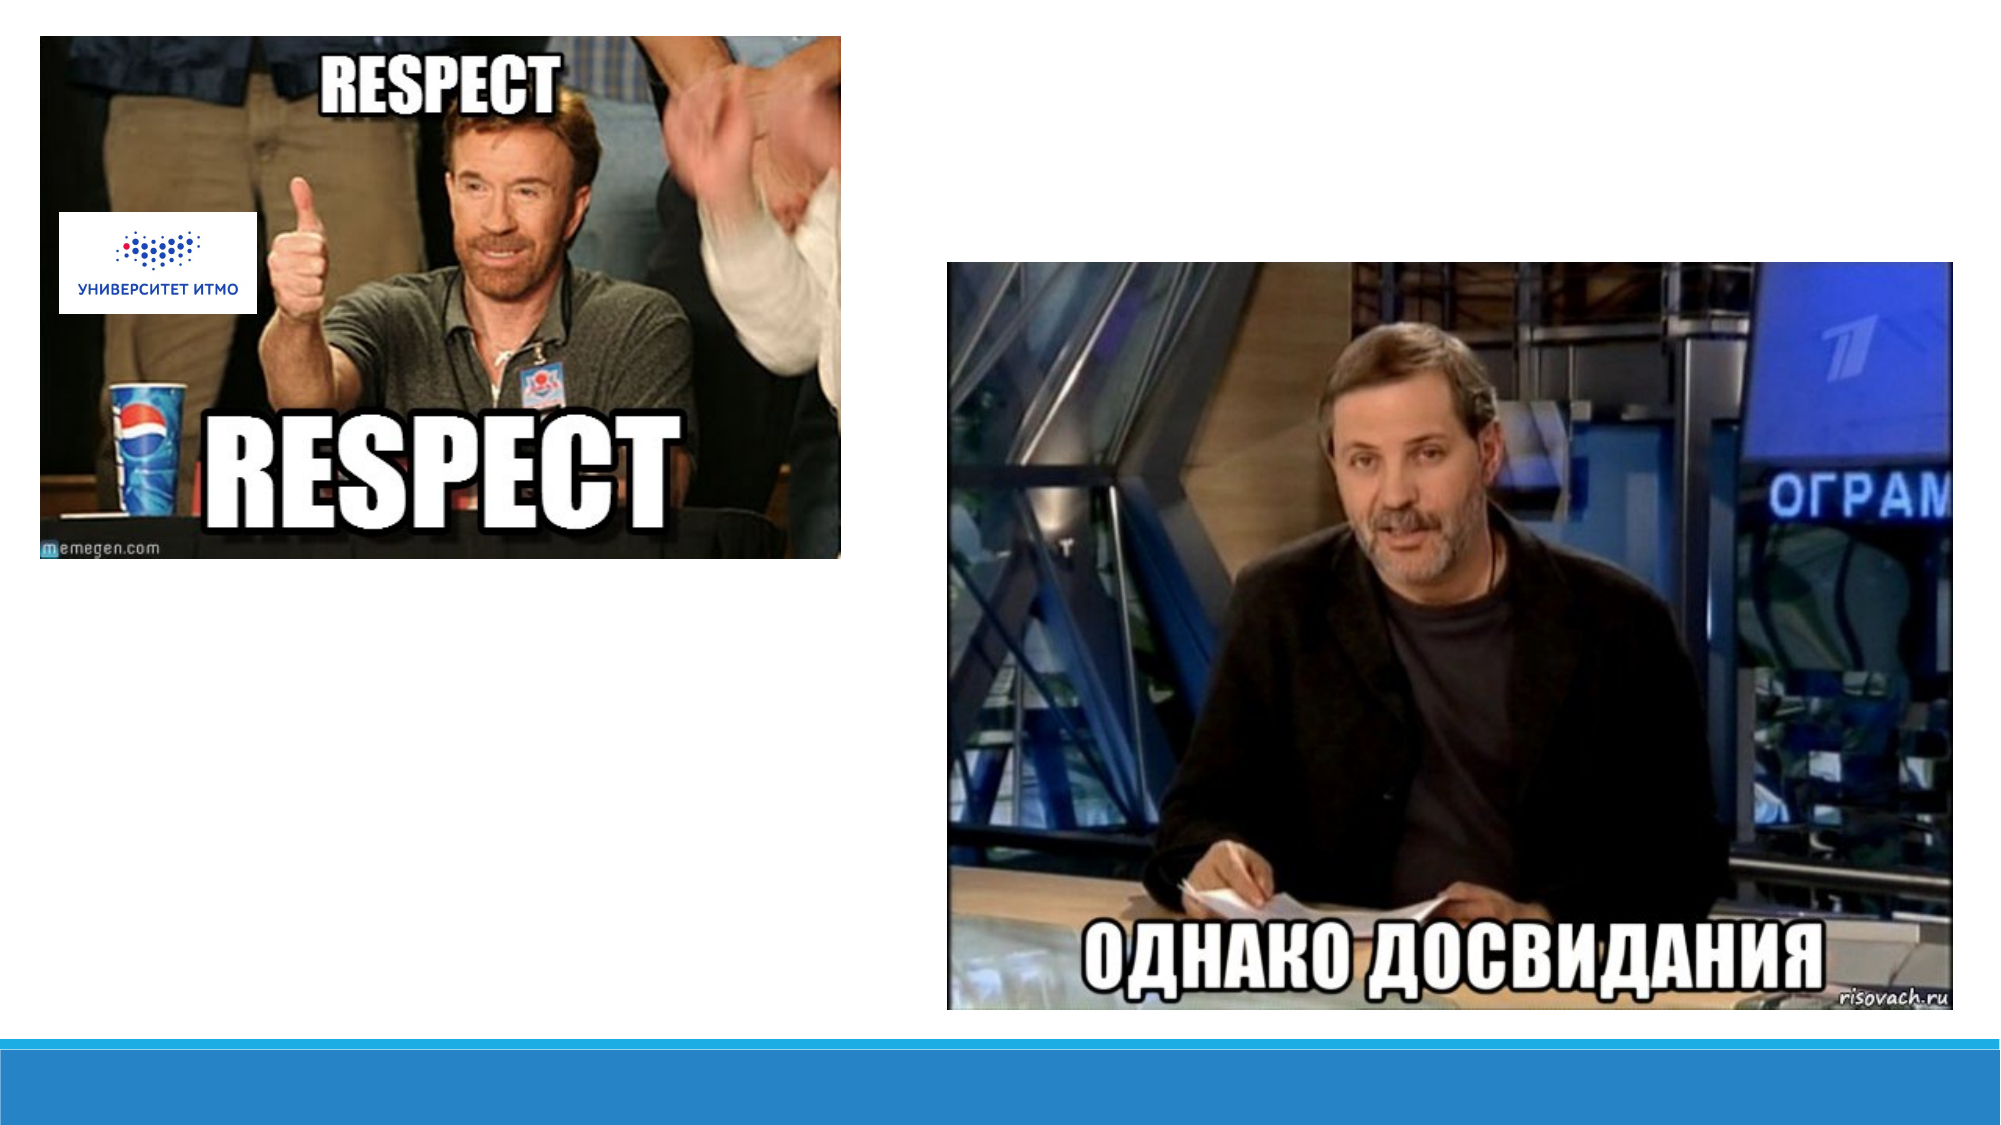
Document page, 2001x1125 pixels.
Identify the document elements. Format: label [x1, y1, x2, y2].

picture [40, 36, 842, 560]
picture [947, 262, 1953, 1011]
